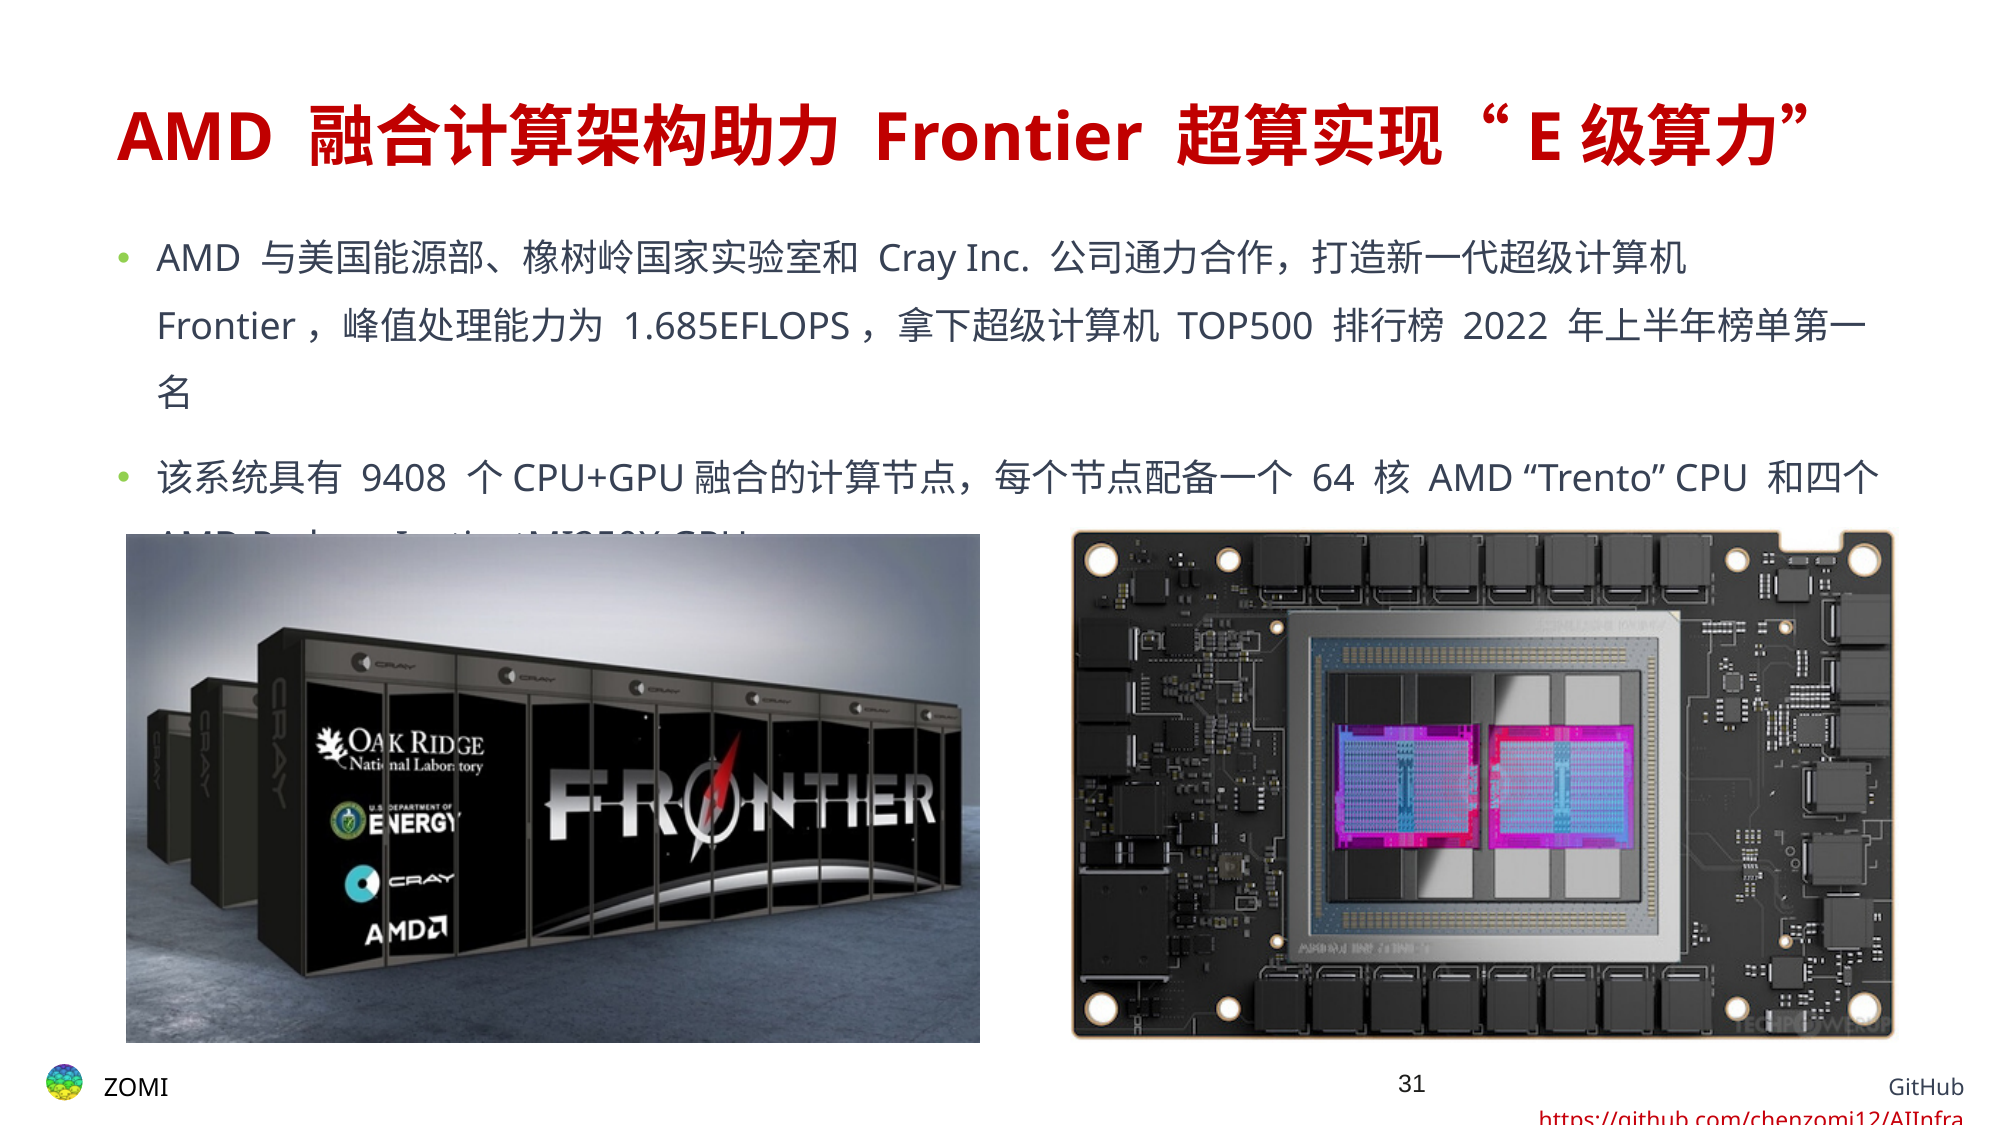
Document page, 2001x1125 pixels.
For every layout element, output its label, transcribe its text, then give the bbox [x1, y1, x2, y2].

picture [47, 1065, 82, 1100]
picture [1069, 527, 1899, 1043]
list AMD 与美国能源部、橡树岭国家实验室和 Cray Inc. 公司通力合作，打造新一代超级计算机 Frontier，峰值处理能力为 1.685EFLOPS，拿下超级计算机 TOP500 排行榜 2022 年上半年榜单第一名 该系统具有 9408 个CPU+GPU融合的计算节点，每个节点配备一个 64 核 AMD “Trento” CPU 和四个 AMD Radeon InstinctMI250X GPU [102, 204, 1901, 1043]
picture [126, 533, 980, 1043]
title AMD 融合计算架构助力 Frontier 超算实现“E级算力” [102, 85, 1901, 183]
